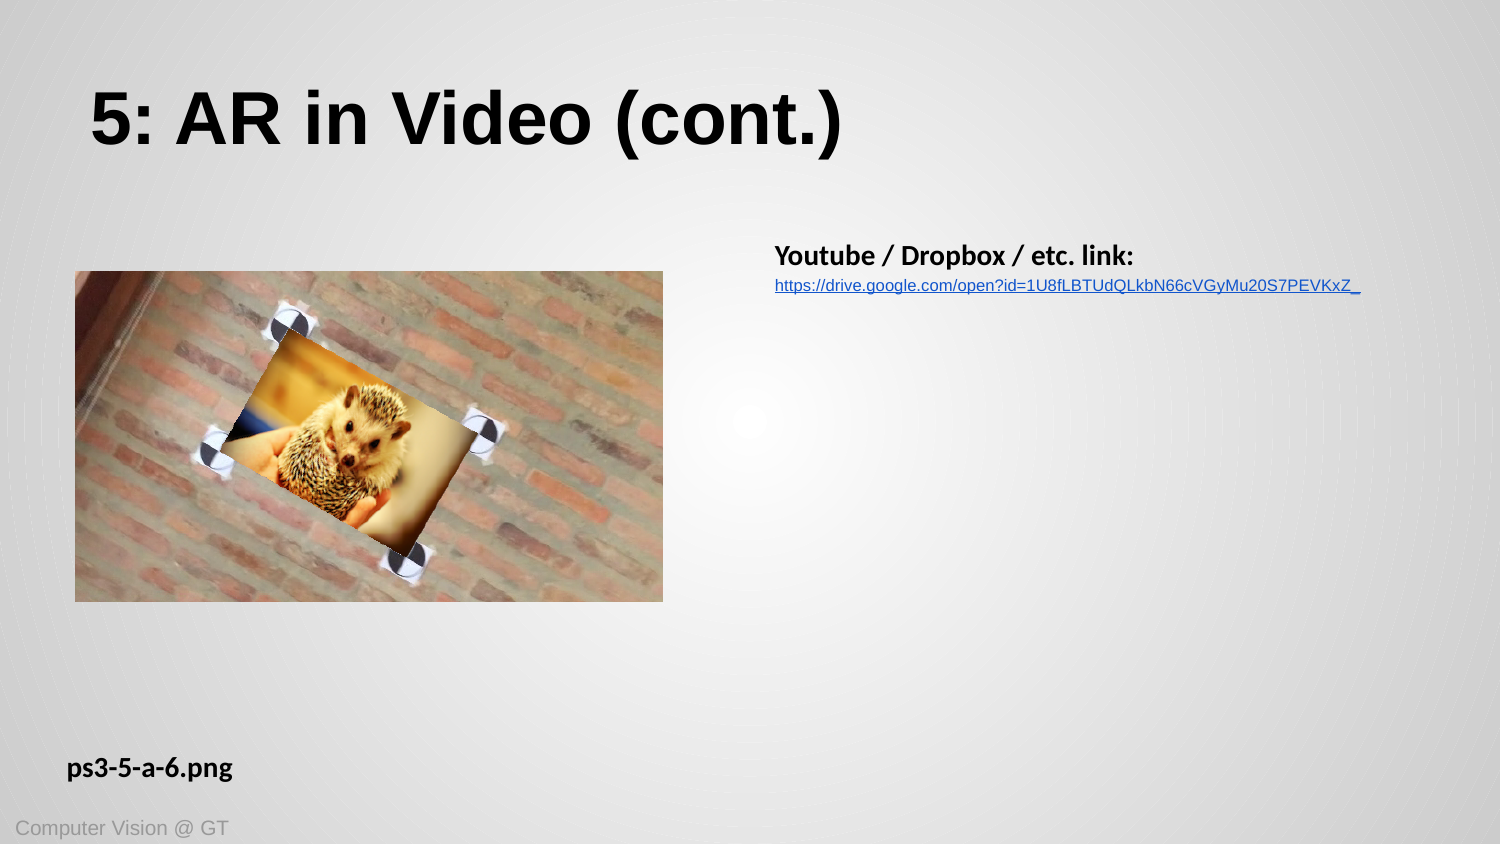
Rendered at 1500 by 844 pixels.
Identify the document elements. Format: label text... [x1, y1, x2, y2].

title 5: AR in Video (cont.) [75, 33, 1425, 175]
text_box ps3-5-a-6.png [51, 728, 761, 811]
picture [74, 270, 663, 602]
text_box Youtube / Dropbox / etc. link: https://drive.google.com/open?id=1U8fLBTUdQLkbN66cVGyMu20S7PEVKxZ_ [760, 216, 1469, 464]
text_box Computer Vision @ GT [0, 811, 422, 844]
